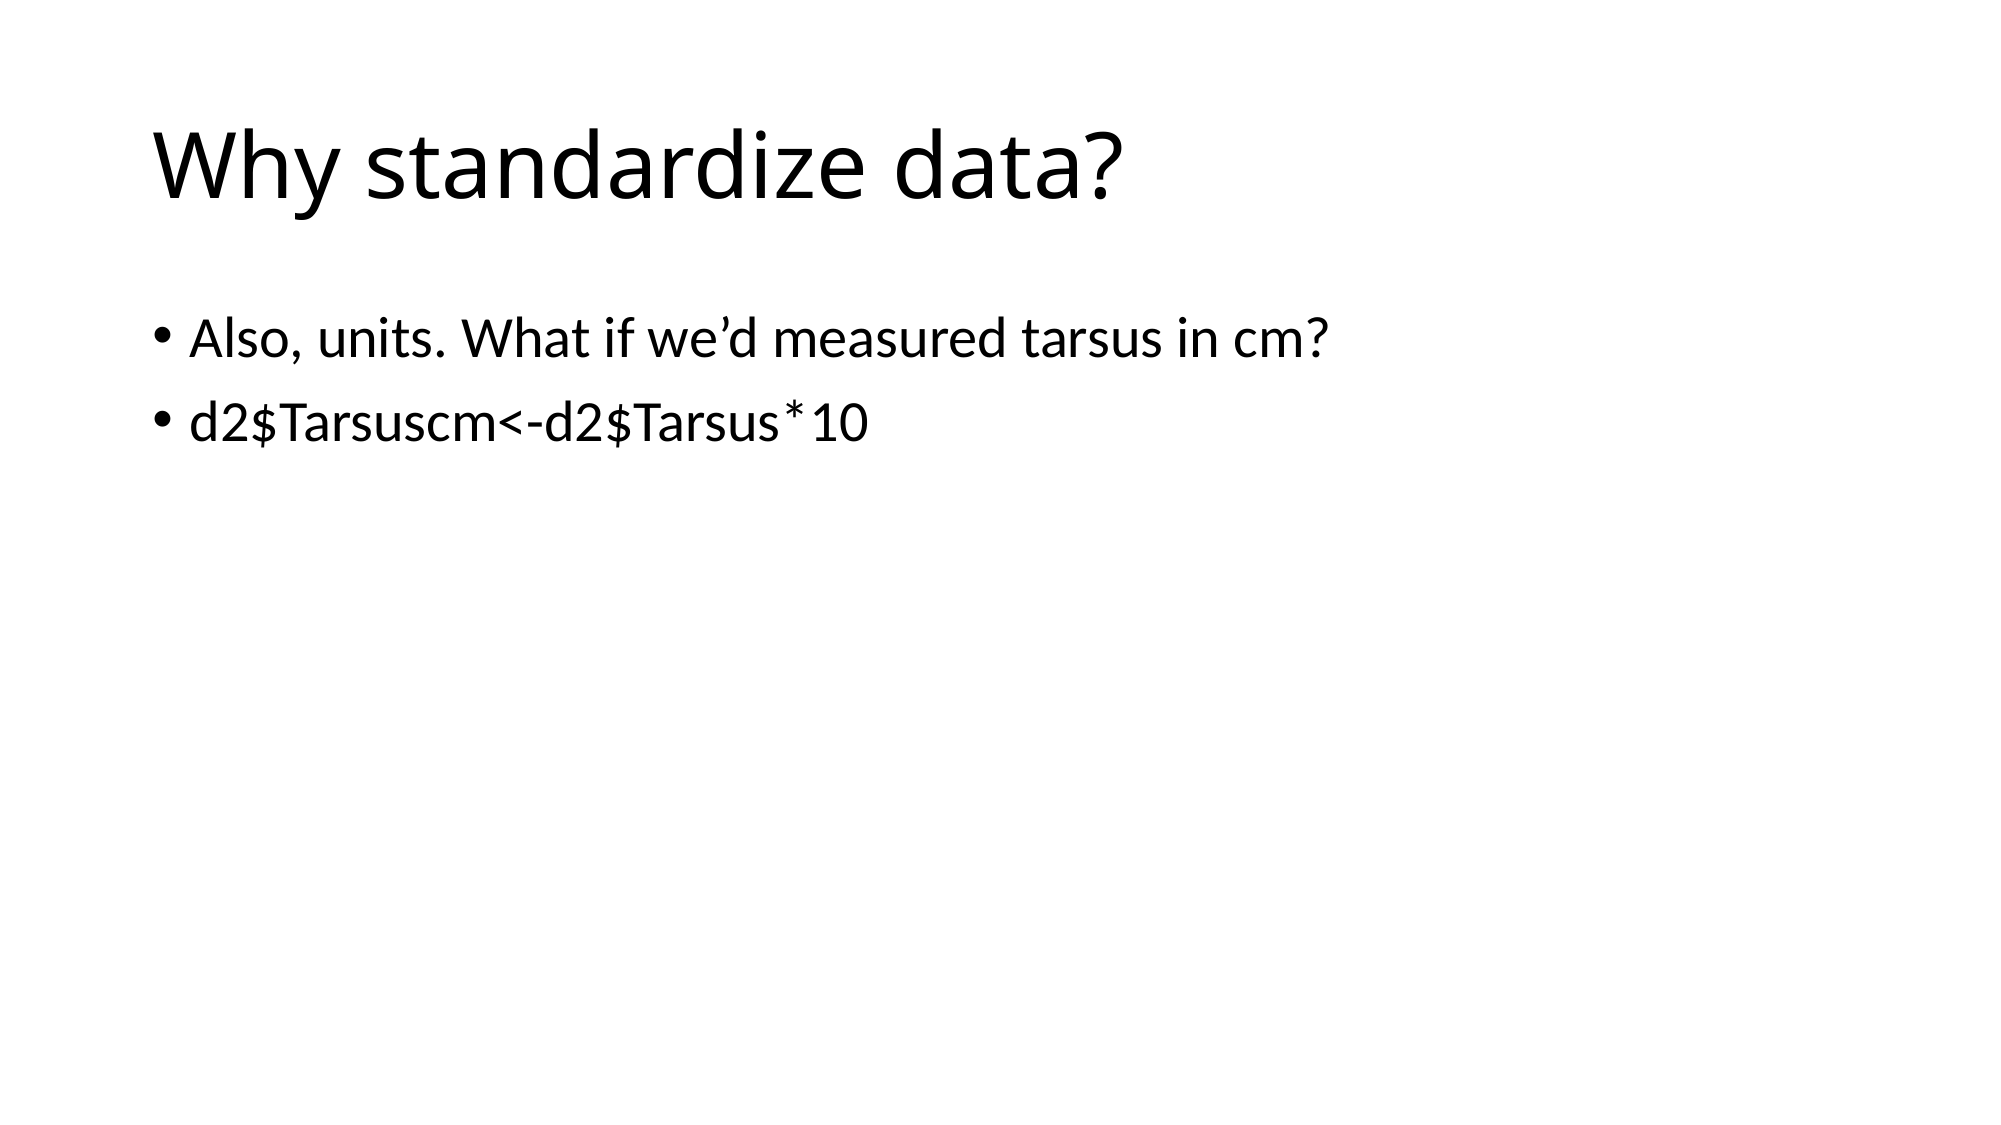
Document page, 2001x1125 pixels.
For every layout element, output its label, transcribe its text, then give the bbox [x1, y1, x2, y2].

title Why standardize data? [137, 59, 1863, 278]
list Also, units. What if we’d measured tarsus in cm? d2$Tarsuscm<-d2$Tarsus*10 [137, 299, 1863, 1014]
